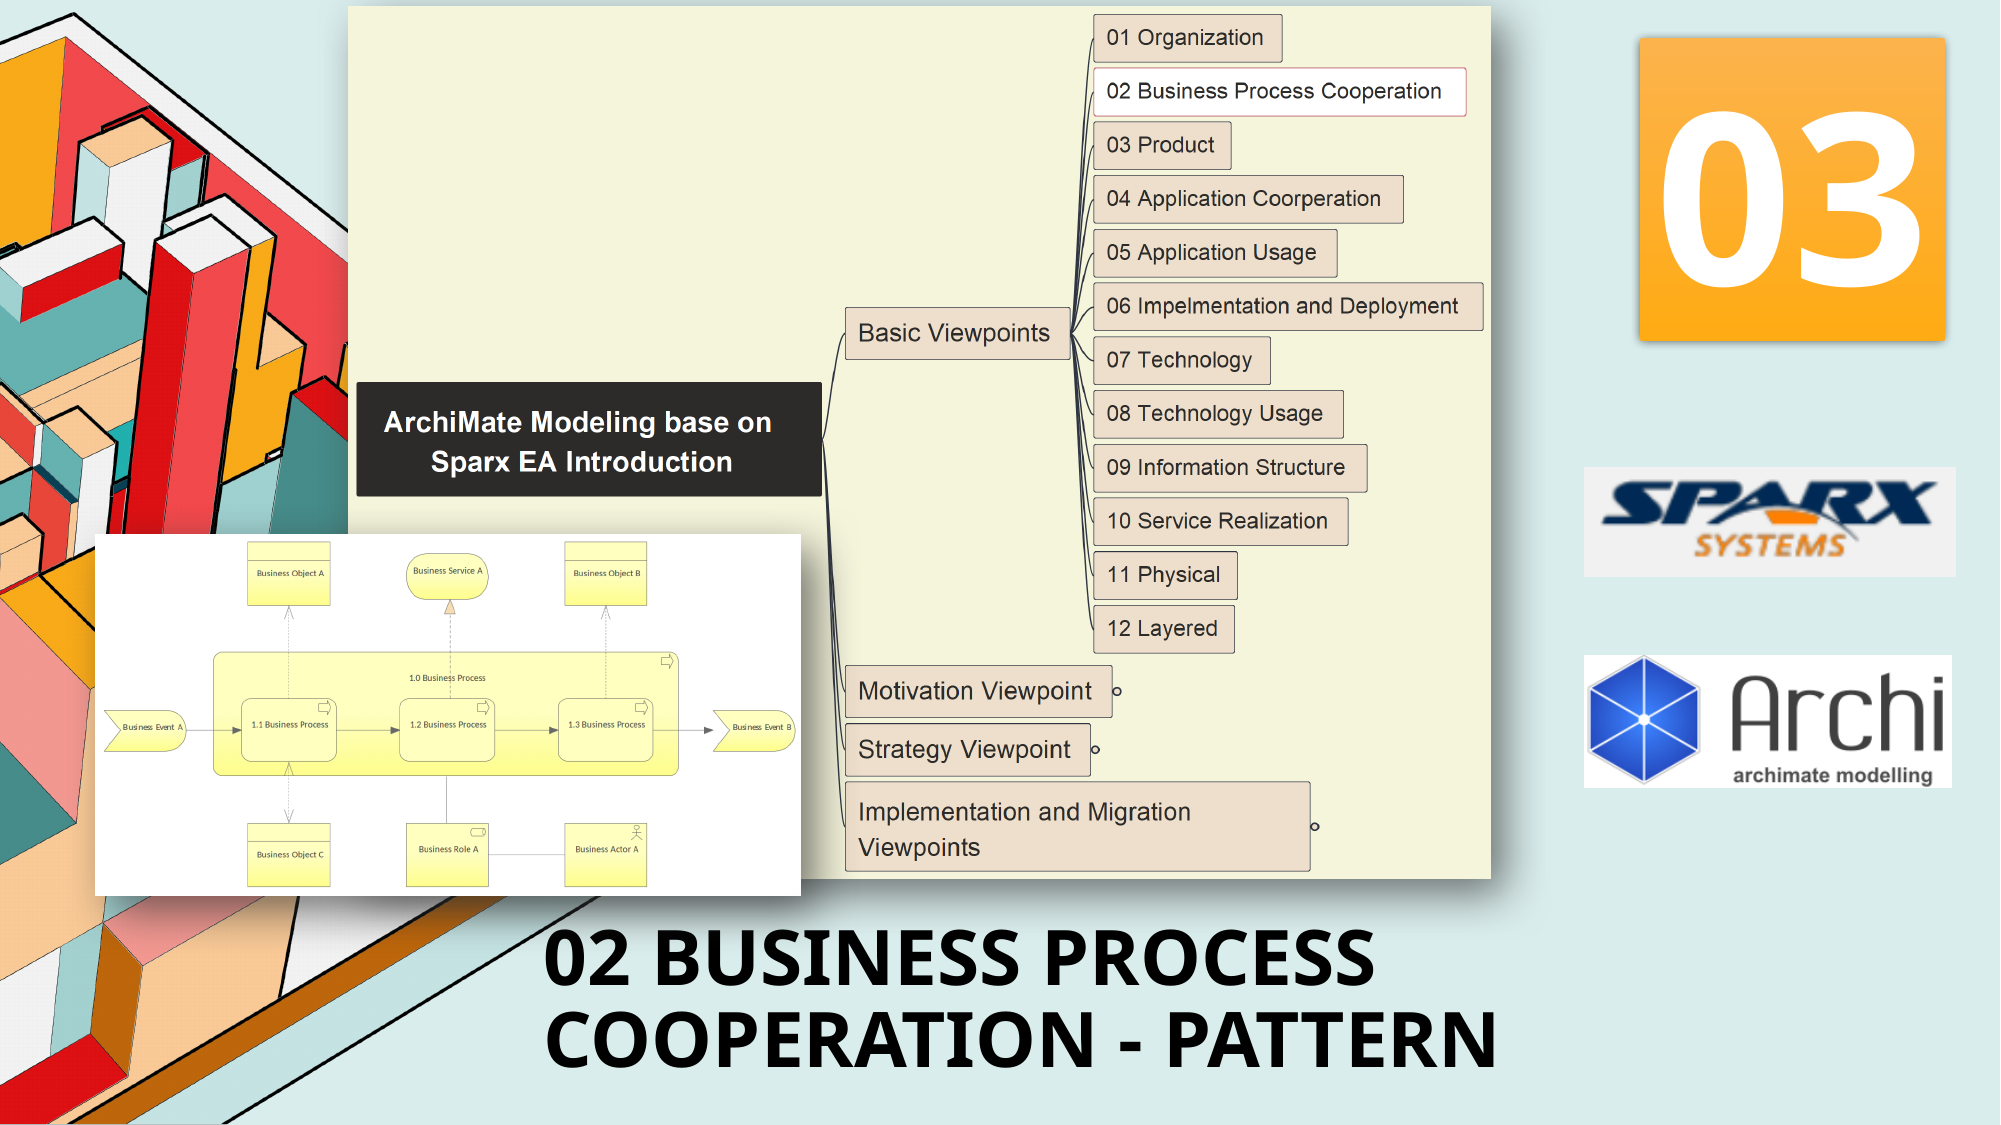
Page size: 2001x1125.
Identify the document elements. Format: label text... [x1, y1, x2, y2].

title 02 Business Process Cooperation - Pattern [528, 878, 1599, 1125]
text_box 03 [1640, 38, 1945, 341]
picture [1584, 655, 1952, 788]
picture [0, 0, 1491, 1125]
picture [1584, 467, 1956, 577]
